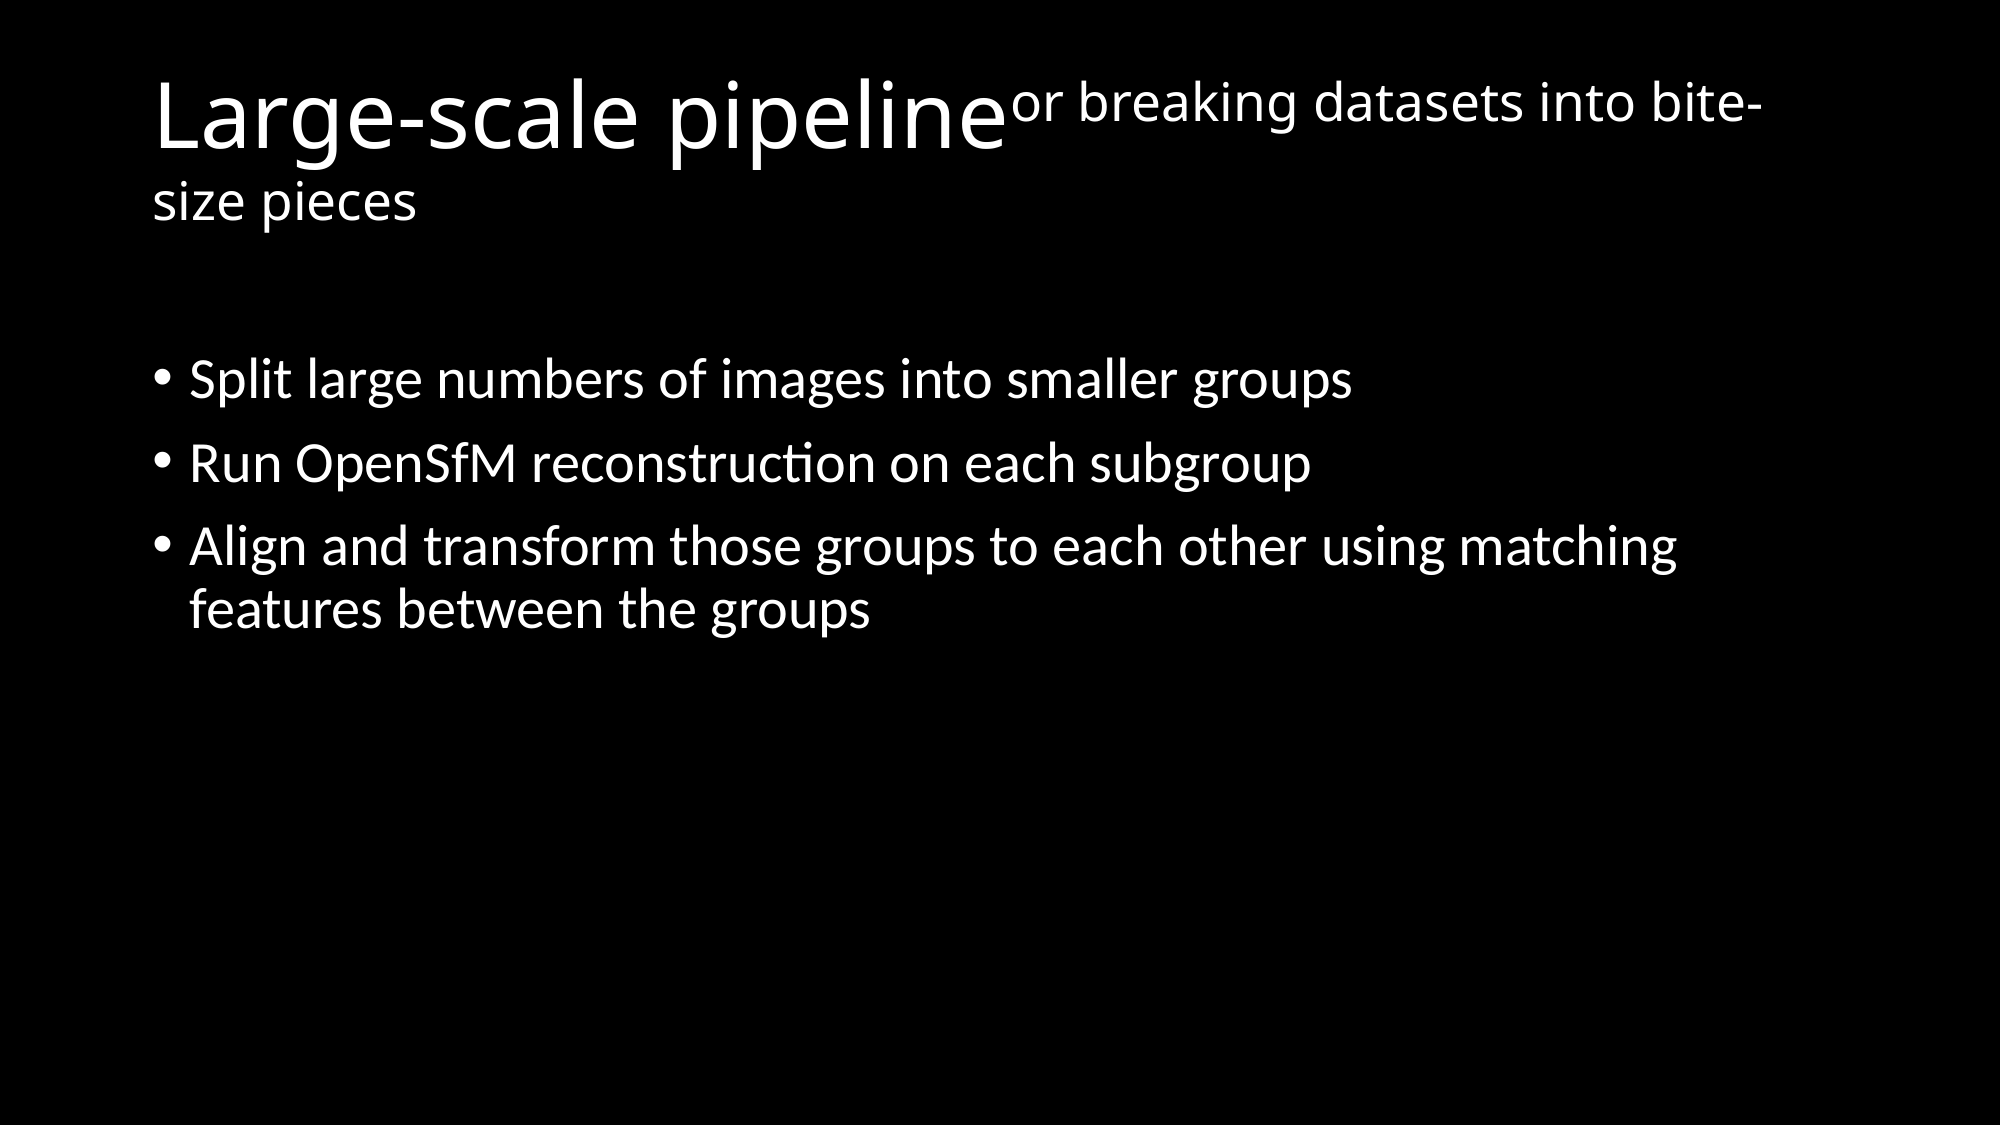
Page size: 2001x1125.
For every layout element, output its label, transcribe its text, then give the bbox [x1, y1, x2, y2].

list Split large numbers of images into smaller groups Run OpenSfM reconstruction on each subgroup Align and transform those groups to each other using matching features between the groups [137, 340, 1704, 1014]
title Large-scale pipelineor breaking datasets into bite-size pieces [137, 59, 1863, 278]
